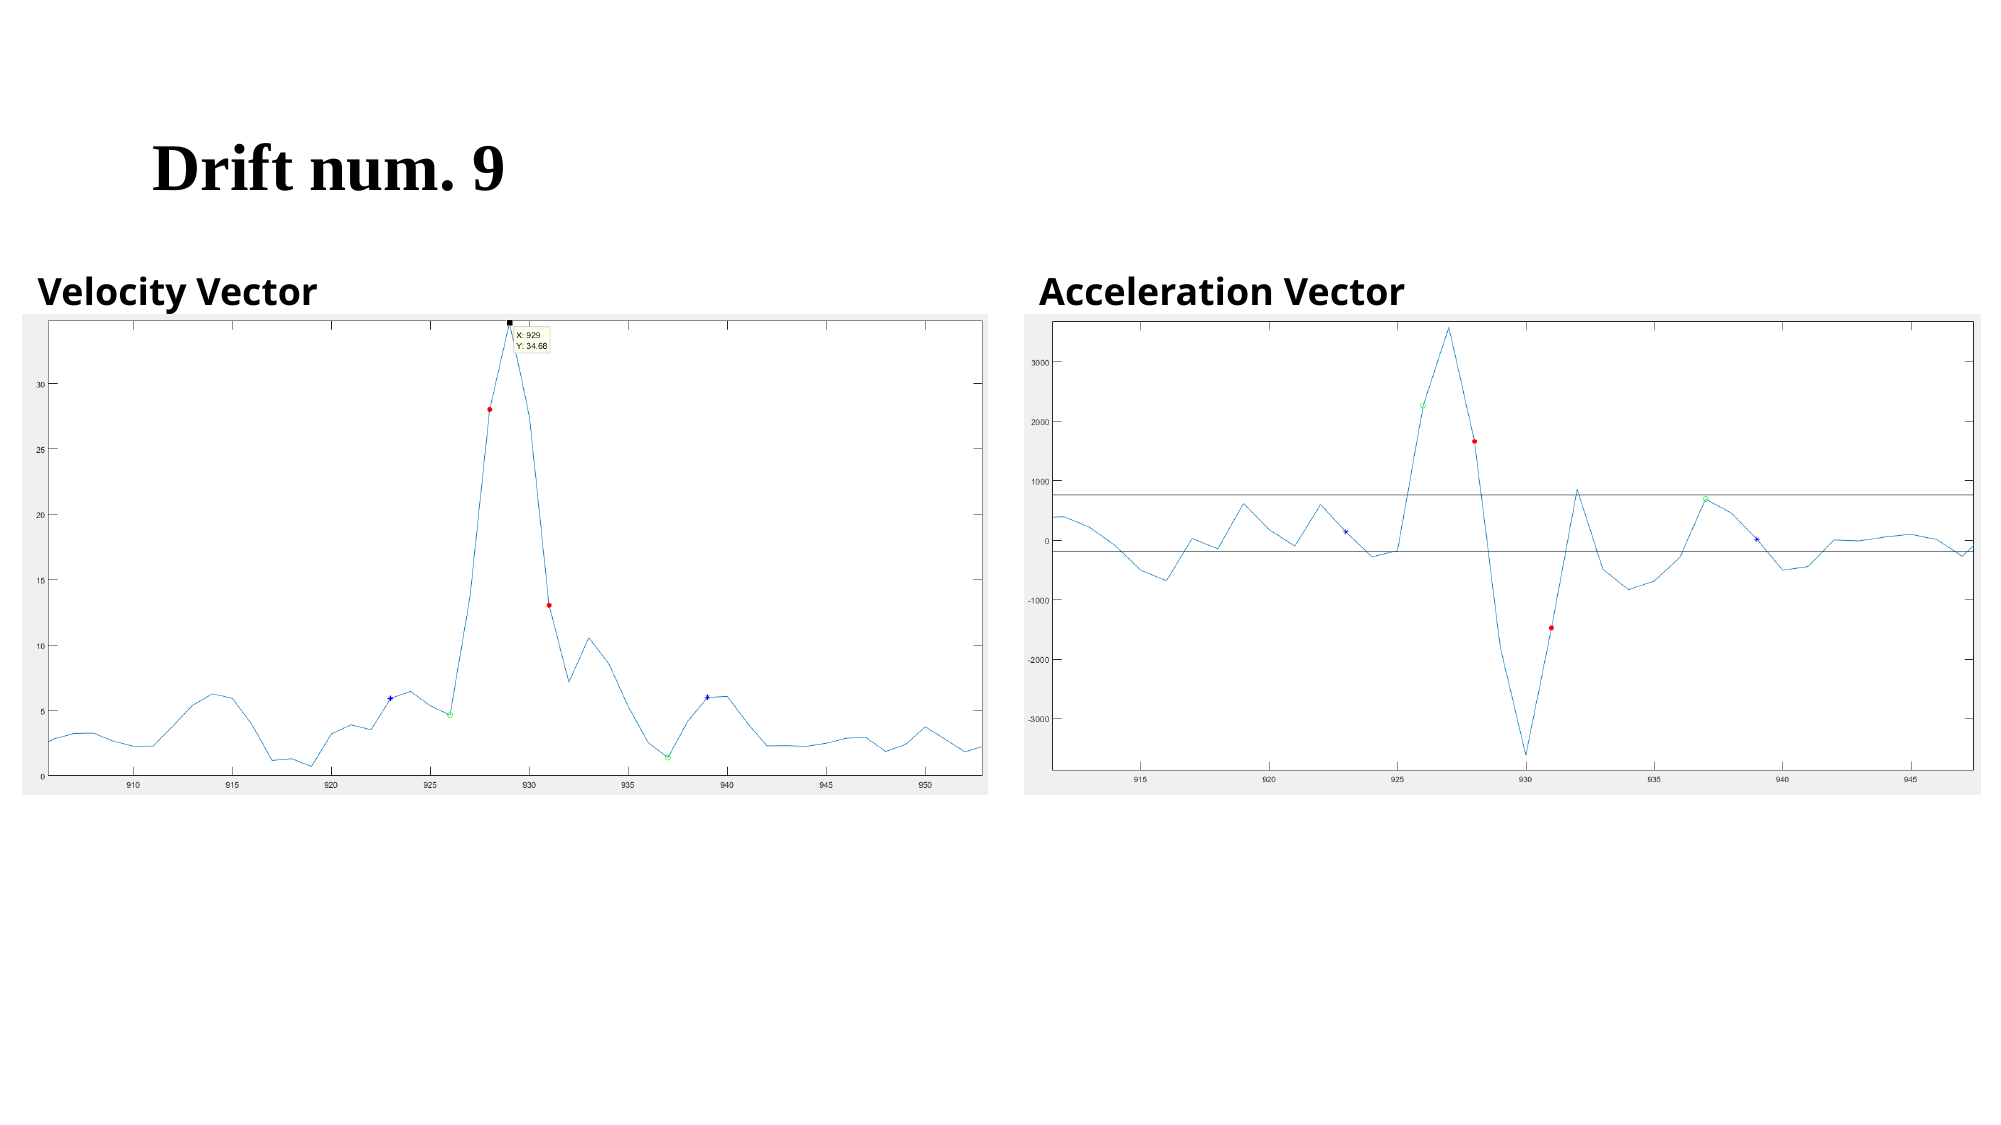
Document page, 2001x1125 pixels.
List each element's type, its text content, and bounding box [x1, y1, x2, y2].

title Drift num. 9 [137, 59, 1863, 278]
picture [22, 314, 988, 795]
text_box Acceleration Vector [1024, 260, 1539, 314]
picture [1024, 314, 1981, 795]
text_box Velocity Vector [22, 260, 537, 314]
